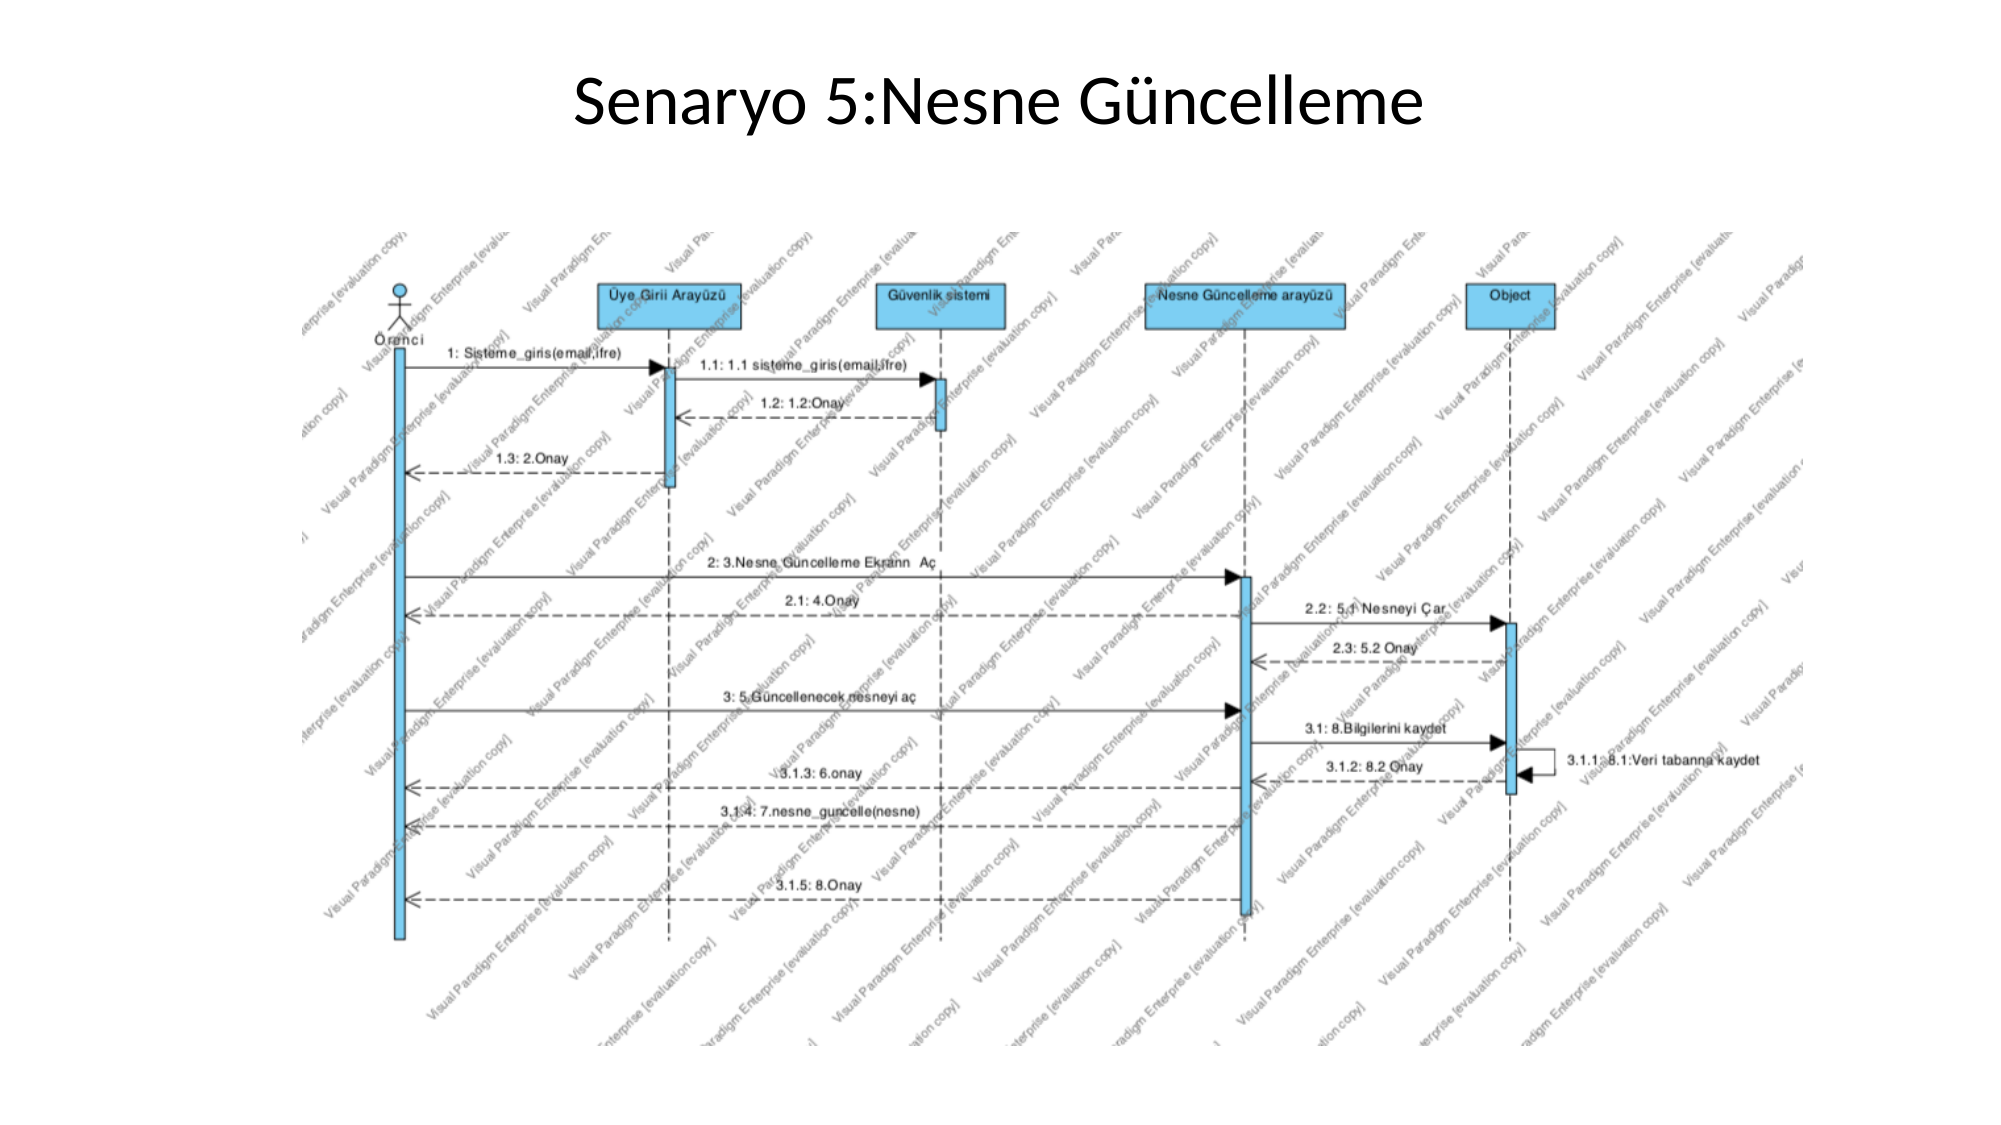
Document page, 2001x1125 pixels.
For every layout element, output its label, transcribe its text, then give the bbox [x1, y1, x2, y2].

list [302, 232, 1803, 1046]
title Senaryo 5:Nesne Güncelleme [99, 45, 1900, 233]
